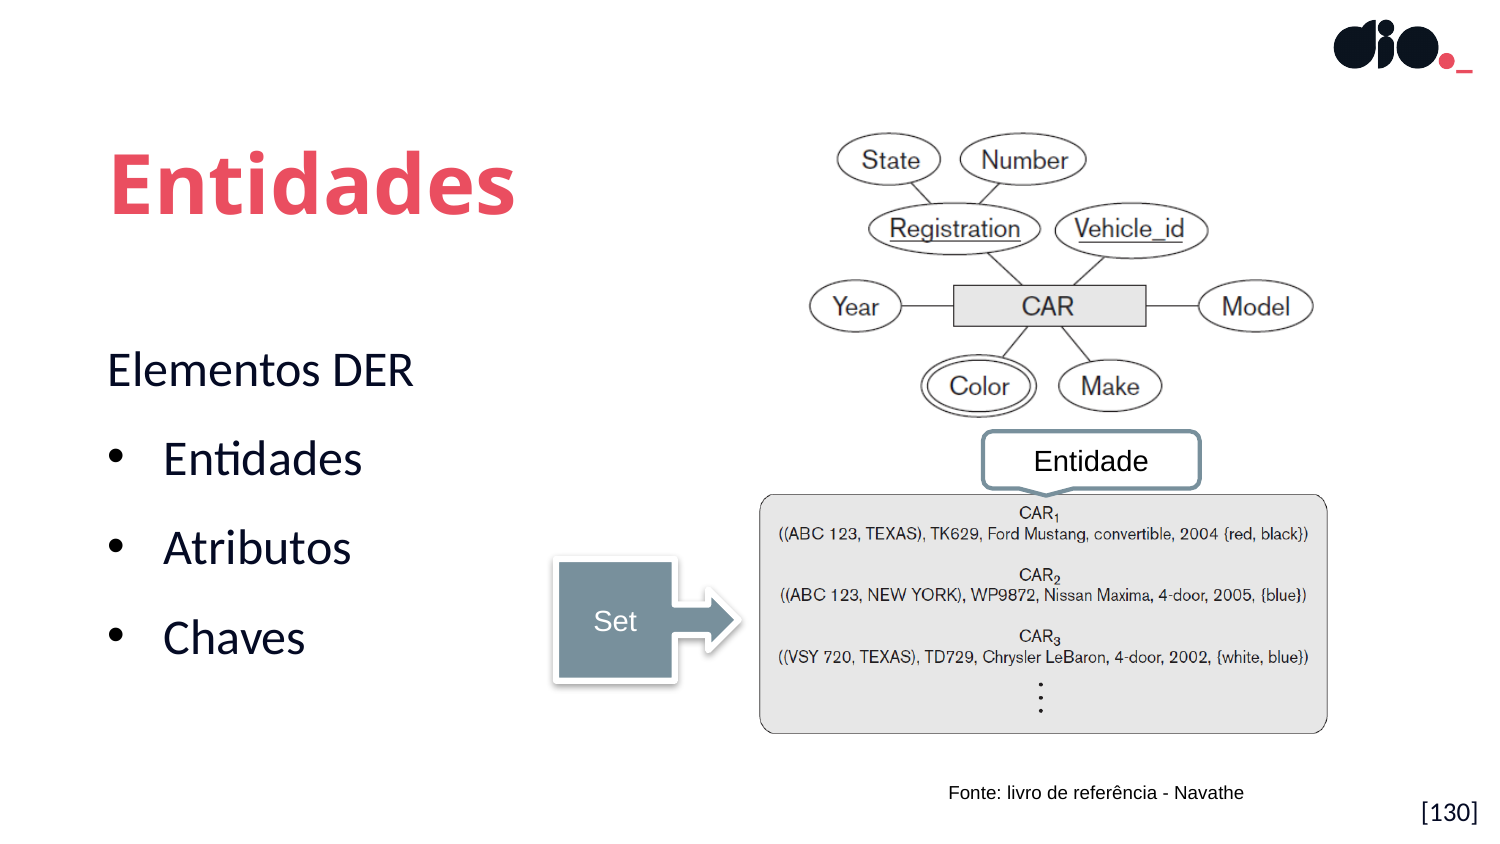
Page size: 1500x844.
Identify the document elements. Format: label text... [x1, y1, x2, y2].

slide_number [130] [1403, 779, 1494, 844]
text_box Fonte: livro de referência - Navathe [933, 773, 1384, 811]
text_box Entidade [980, 444, 1202, 481]
text_box Set [552, 555, 742, 684]
picture [1333, 19, 1473, 74]
text_box Entidades [92, 104, 1408, 243]
picture [779, 111, 1340, 437]
text_box Elementos DER Entidades Atributos Chaves [92, 242, 786, 749]
picture [749, 483, 1334, 740]
slide_number [259] [550, 485, 786, 746]
